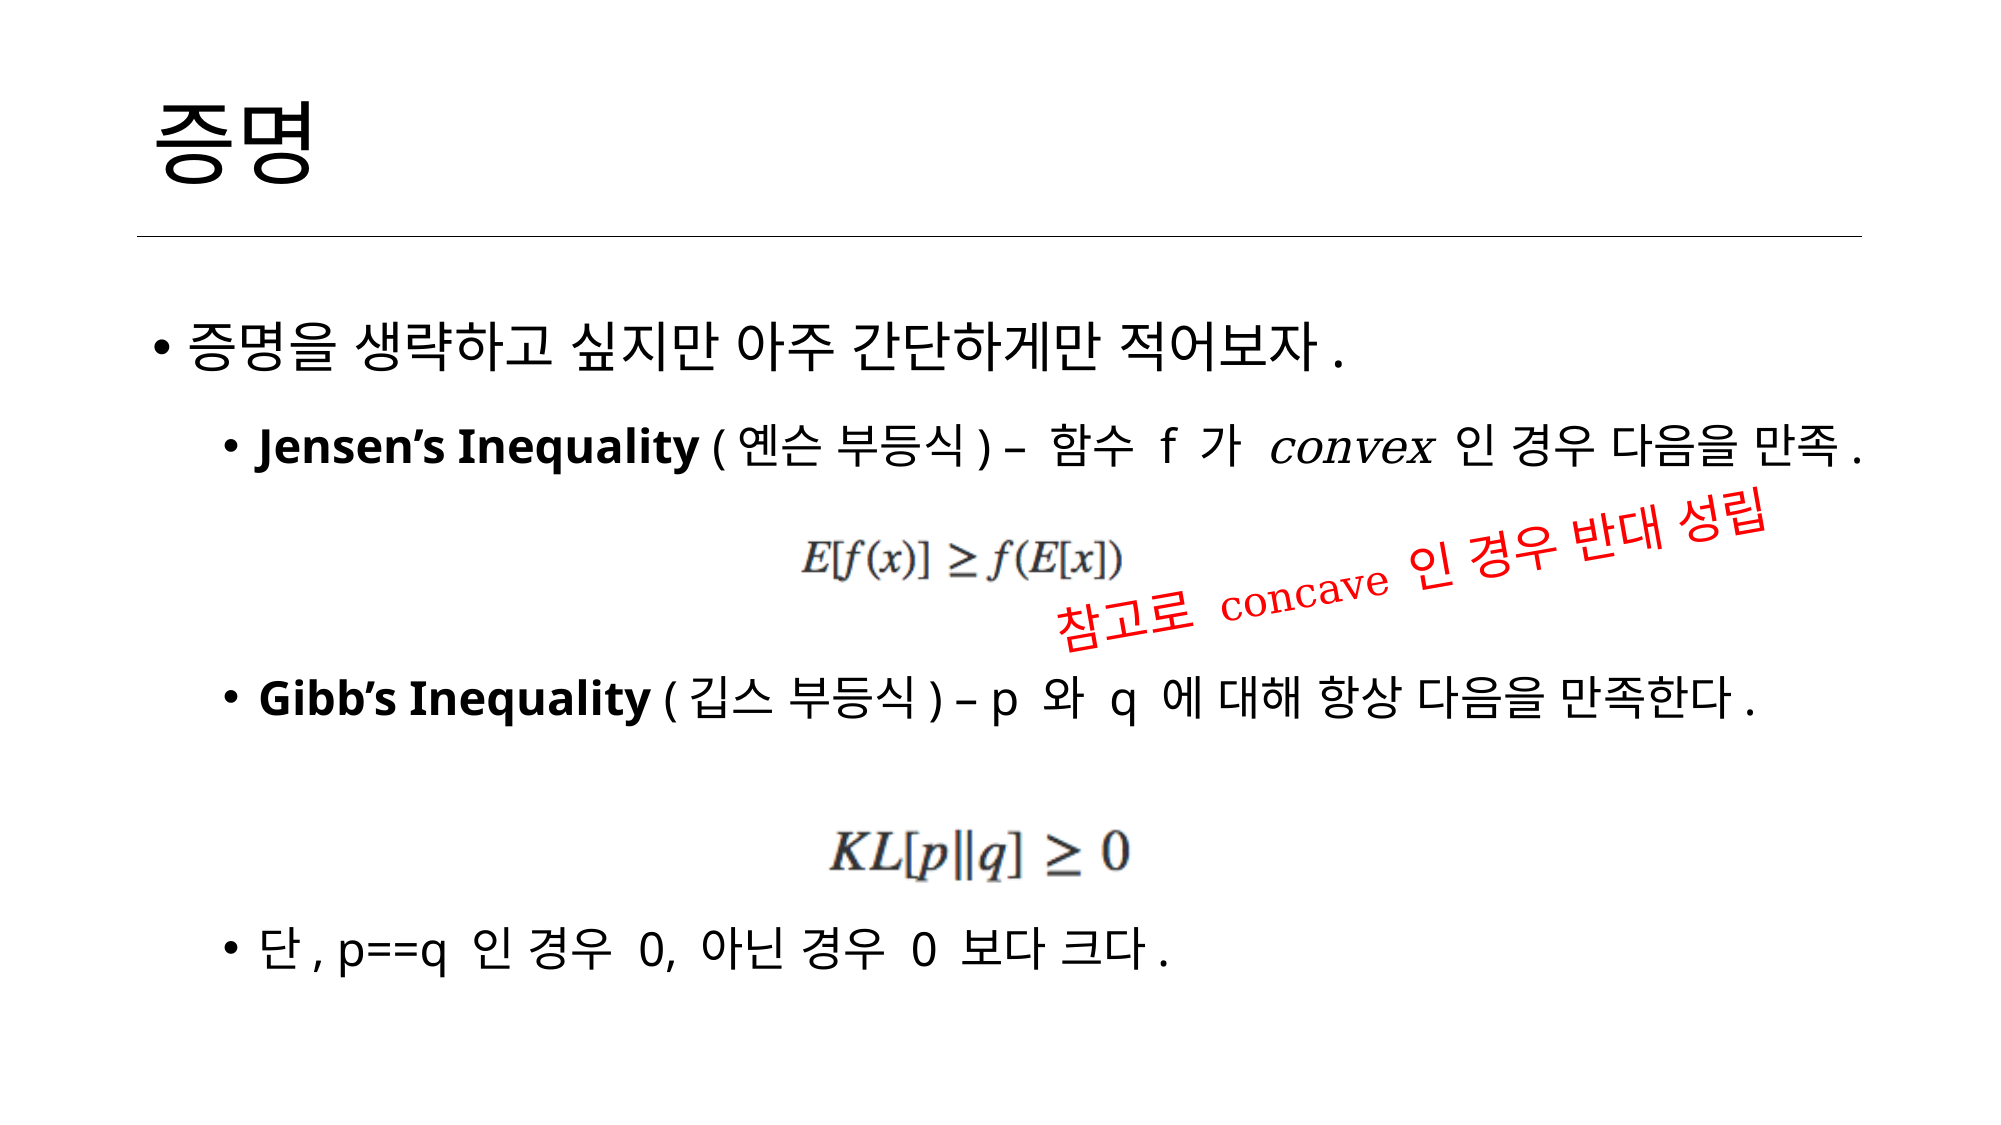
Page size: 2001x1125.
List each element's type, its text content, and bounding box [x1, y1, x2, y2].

title 증명 [137, 59, 1863, 237]
text_box 참고로 concave 인 경우 반대 성립 [1039, 466, 1789, 671]
picture [822, 797, 1144, 904]
picture [768, 513, 1144, 615]
list 증명을 생략하고 싶지만 아주 간단하게만 적어보자. Jensen’s Inequality (옌슨 부등식) – 함수 f 가 convex 인 경우 다음을 만족. Gibb’s Inequality (깁스 부등식) – p 와 q 에 대해 항상 다음을 만족한다. 단, p==q 인 경우 0, 아닌 경우 0 보다 크다. [137, 312, 1863, 1048]
